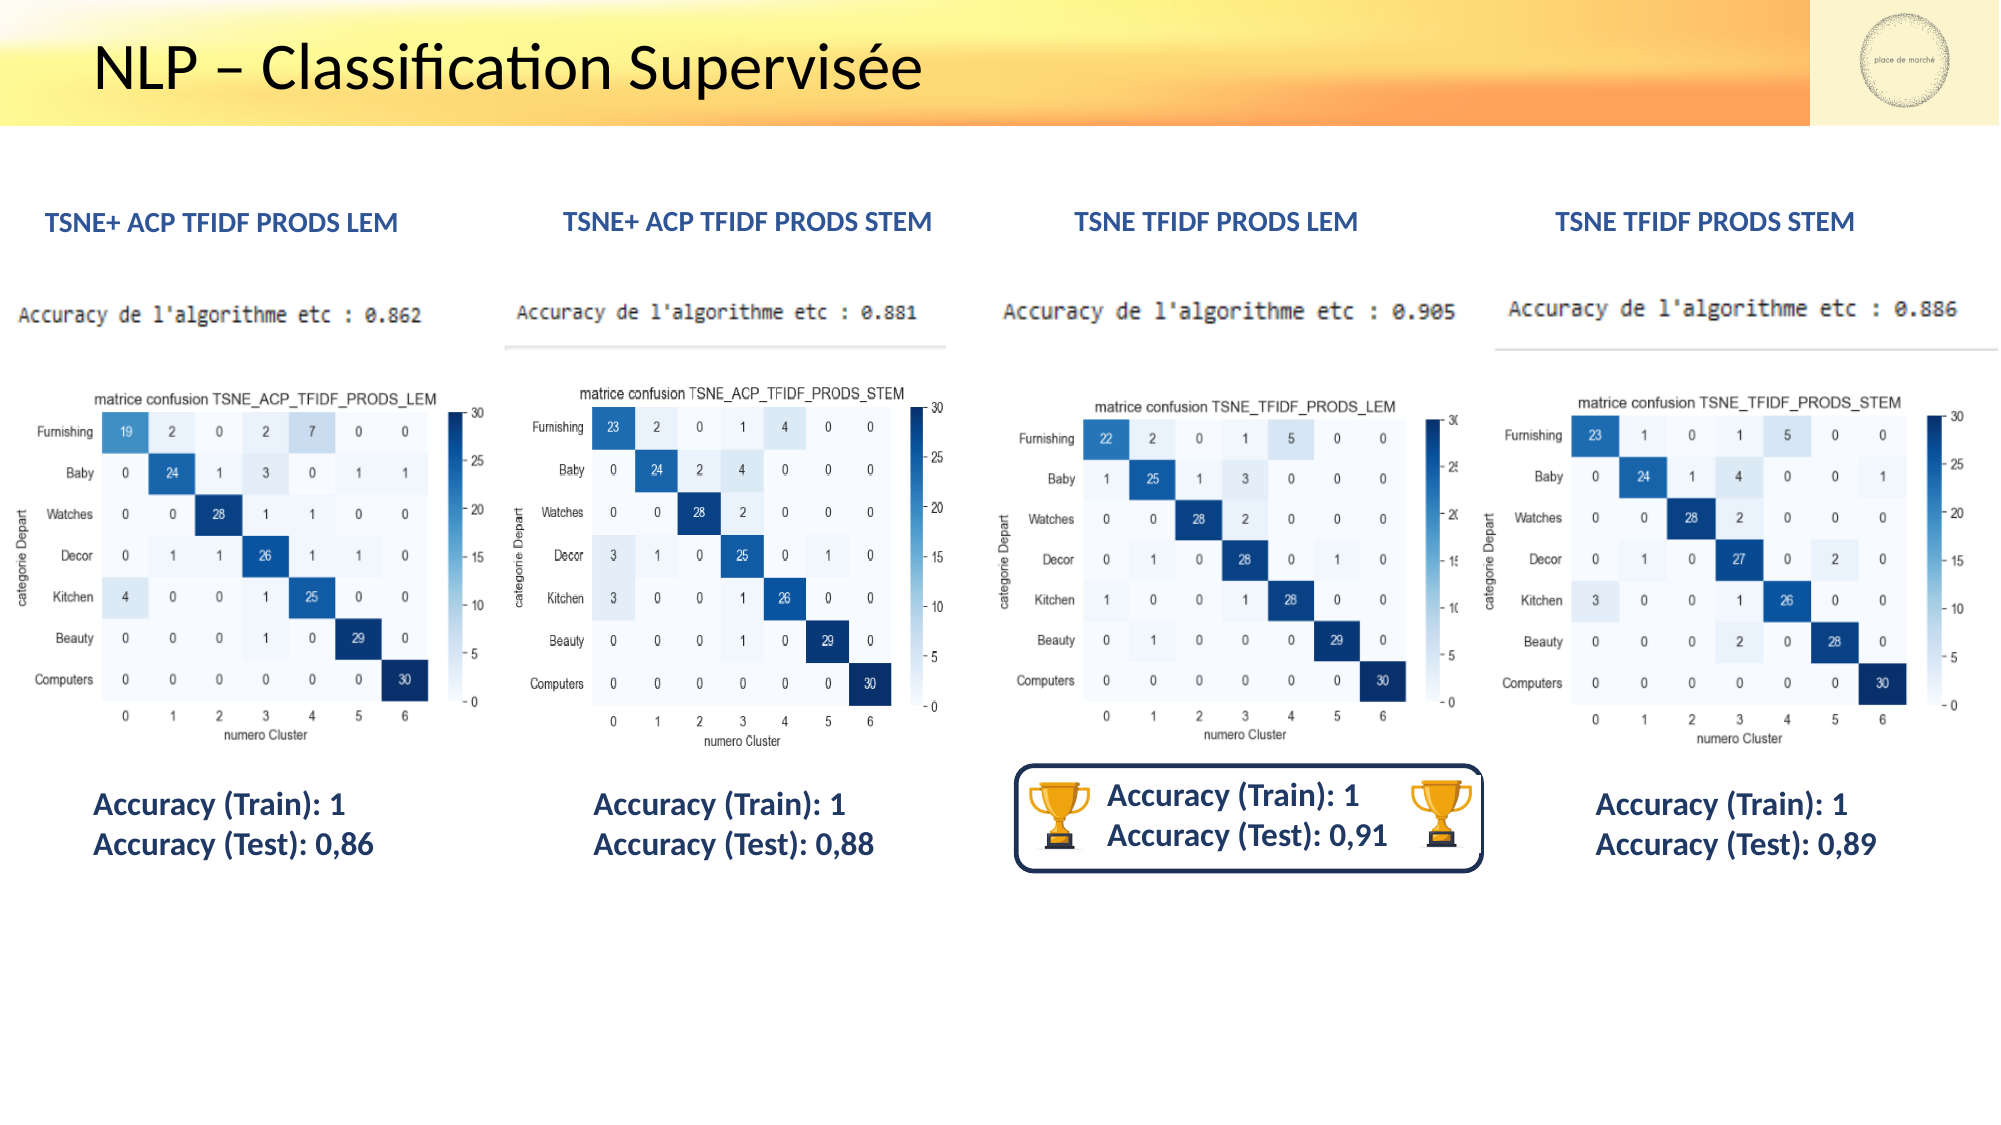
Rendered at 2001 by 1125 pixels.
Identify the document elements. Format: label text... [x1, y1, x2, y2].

text_box TSNE+ ACP TFIDF PRODS STEM [548, 195, 975, 245]
picture [986, 287, 1998, 351]
text_box TSNE TFIDF PRODS STEM [1540, 195, 1878, 245]
picture [0, 384, 1998, 759]
text_box Accuracy (Train): 1 Accuracy (Test): 0,86 [78, 775, 445, 870]
text_box Accuracy (Train): 1 Accuracy (Test): 0,91 [1092, 765, 1459, 861]
picture [1402, 775, 1481, 853]
text_box TSNE TFIDF PRODS LEM [1059, 195, 1409, 245]
text_box Accuracy (Train): 1 Accuracy (Test): 0,88 [578, 775, 945, 870]
text_box TSNE+ ACP TFIDF PRODS LEM [30, 195, 431, 246]
picture [1020, 777, 1099, 855]
picture [0, 0, 2000, 126]
picture [5, 298, 456, 346]
text_box Accuracy (Train): 1 Accuracy (Test): 0,89 [1580, 775, 1947, 870]
picture [494, 293, 946, 350]
text_box [1015, 764, 1483, 873]
